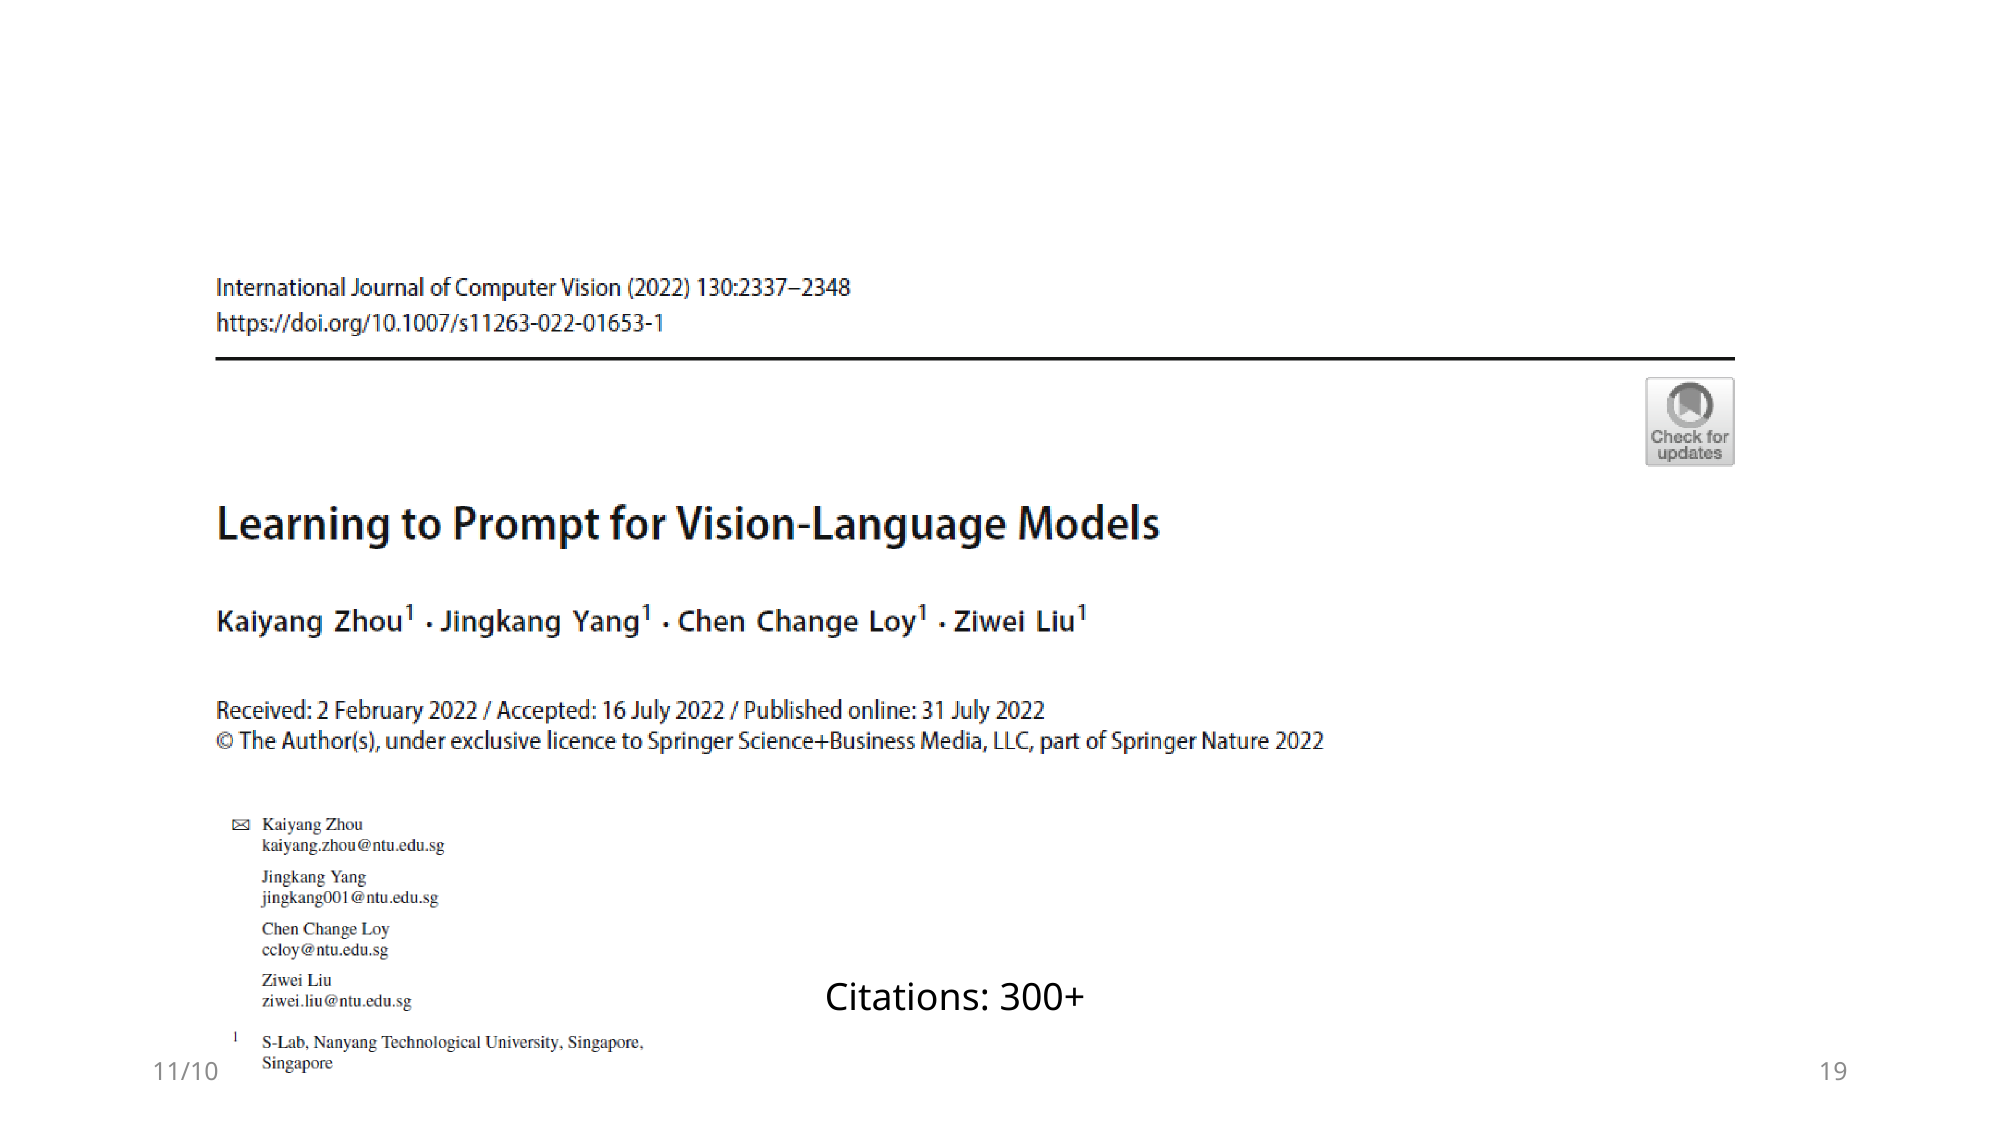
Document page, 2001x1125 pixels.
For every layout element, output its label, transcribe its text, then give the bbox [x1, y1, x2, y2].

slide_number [137, 1042, 588, 1103]
picture [219, 806, 701, 1102]
slide_number 9 [1412, 1042, 1863, 1103]
text_box Citations: 300+ [810, 965, 1190, 1026]
picture [162, 252, 1795, 782]
